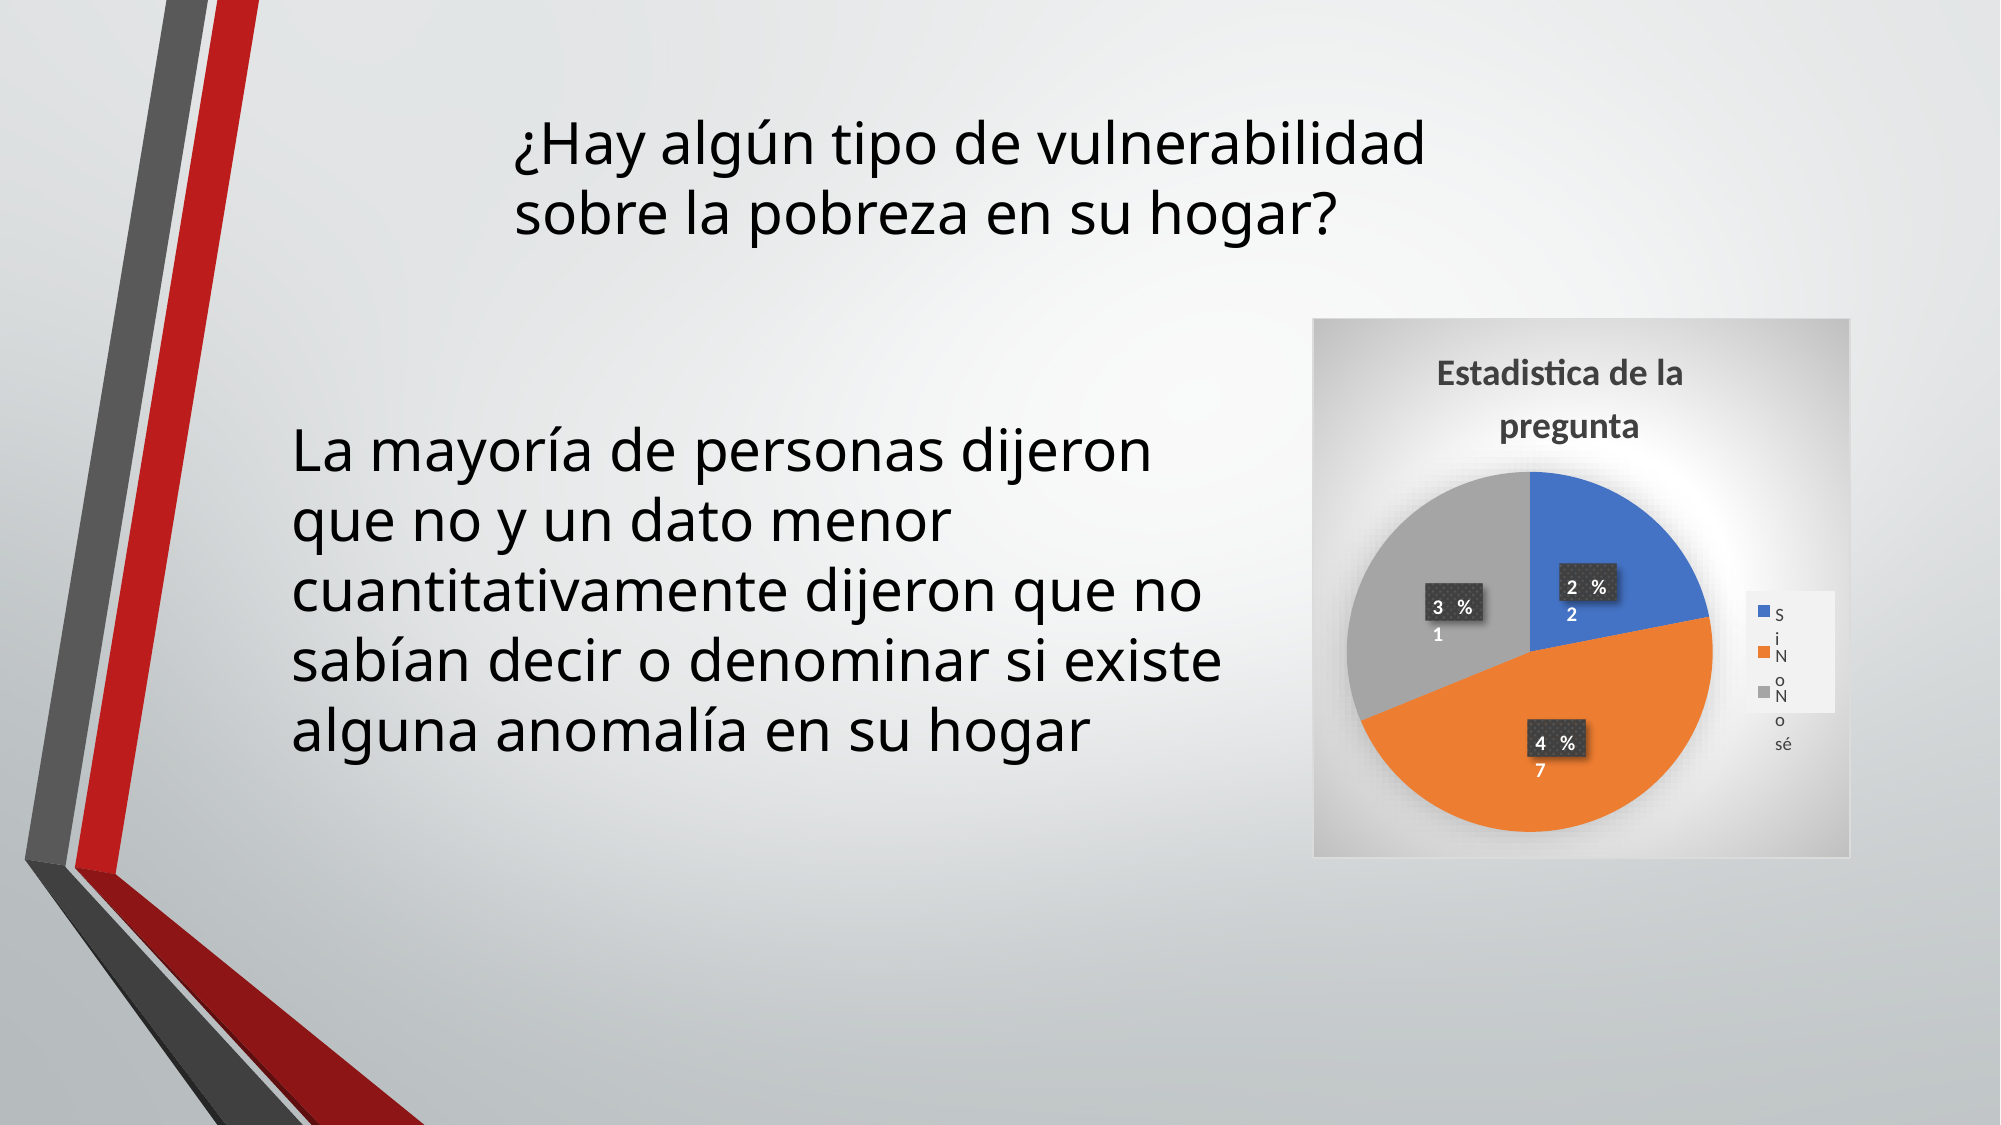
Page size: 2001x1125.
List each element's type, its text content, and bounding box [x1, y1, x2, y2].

text_box ¿Hay algún tipo de vulnerabilidad sobre la pobreza en su hogar? [500, 98, 1500, 254]
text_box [1311, 317, 1851, 859]
text_box La mayoría de personas dijeron que no y un dato menor cuantitativamente dijeron que no sabían decir o denominar si existe alguna anomalía en su hogar [276, 405, 1277, 771]
